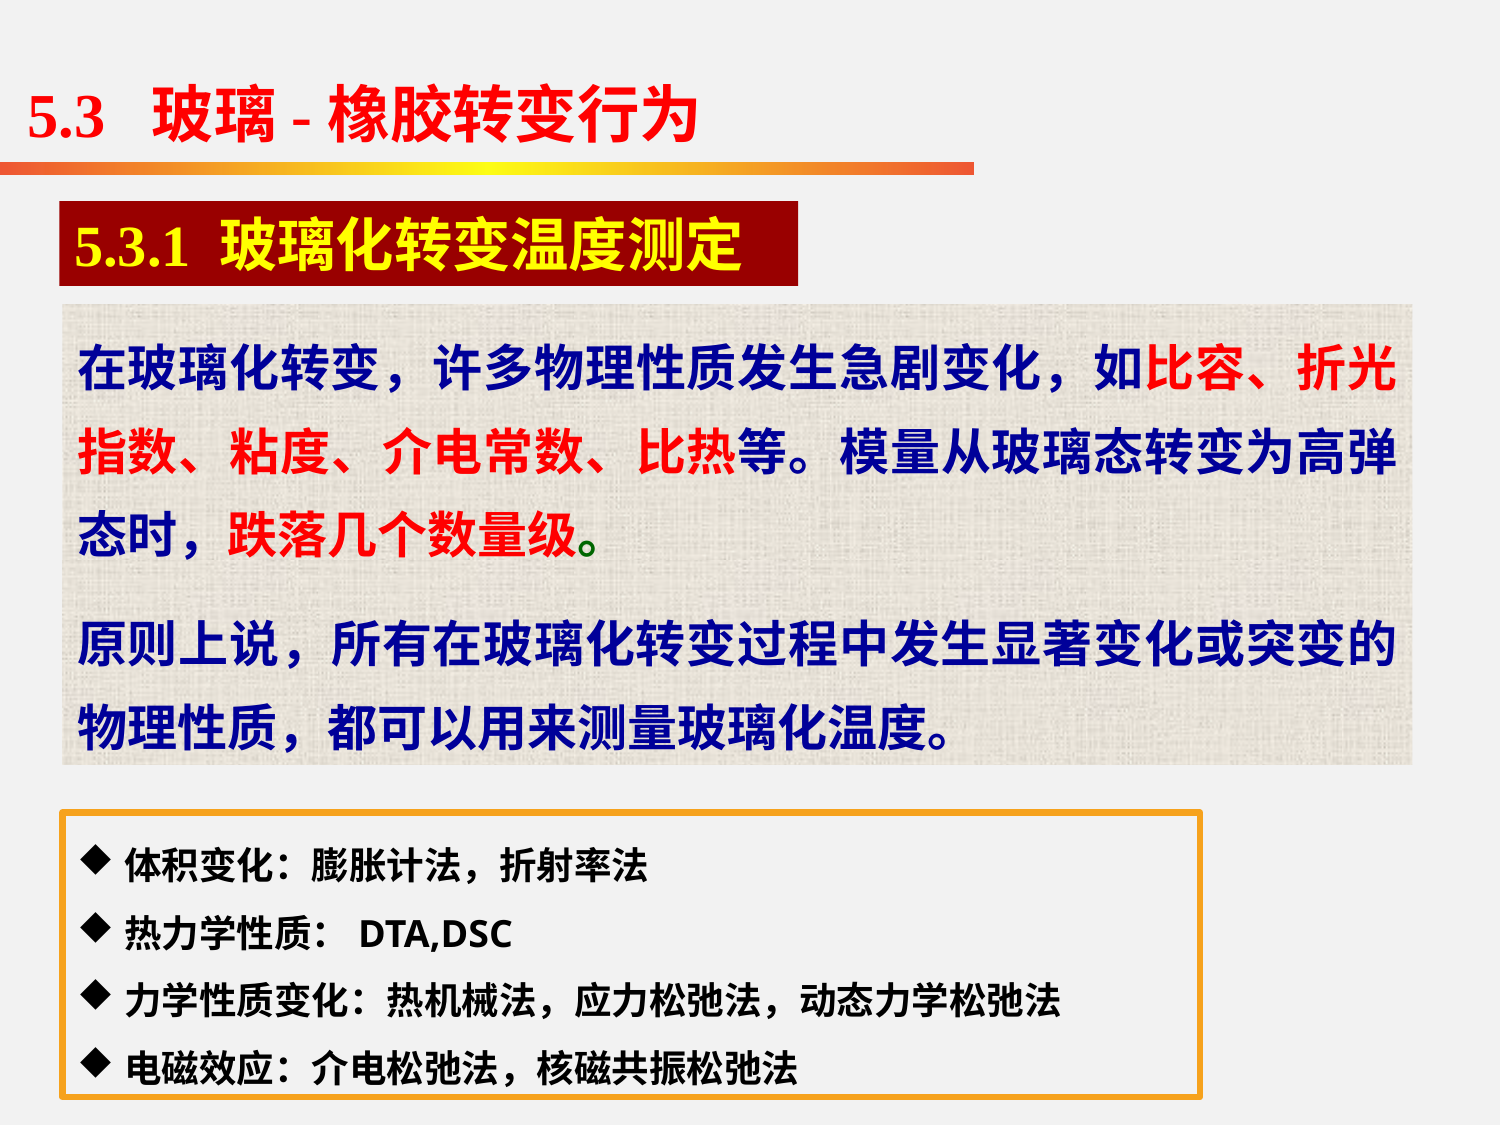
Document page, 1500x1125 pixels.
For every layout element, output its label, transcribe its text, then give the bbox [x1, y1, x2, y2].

text_box 体积变化：膨胀计法，折射率法 热力学性质：DTA,DSC 力学性质变化：热机械法，应力松弛法，动态力学松弛法 电磁效应：介电松弛法，核磁共振松弛法 [62, 812, 1200, 1098]
text_box 5.3.1 玻璃化转变温度测定 [59, 201, 799, 286]
text_box 5.3 玻璃-橡胶转变行为 [12, 45, 763, 158]
text_box 在玻璃化转变，许多物理性质发生急剧变化，如比容、折光指数、粘度、介电常数、比热等。模量从玻璃态转变为高弹态时，跌落几个数量级。 原则上说，所有在玻璃化转变过程中发生显著变化或突变的物理性质，都可以用来测量玻璃化温度。 [62, 304, 1413, 765]
